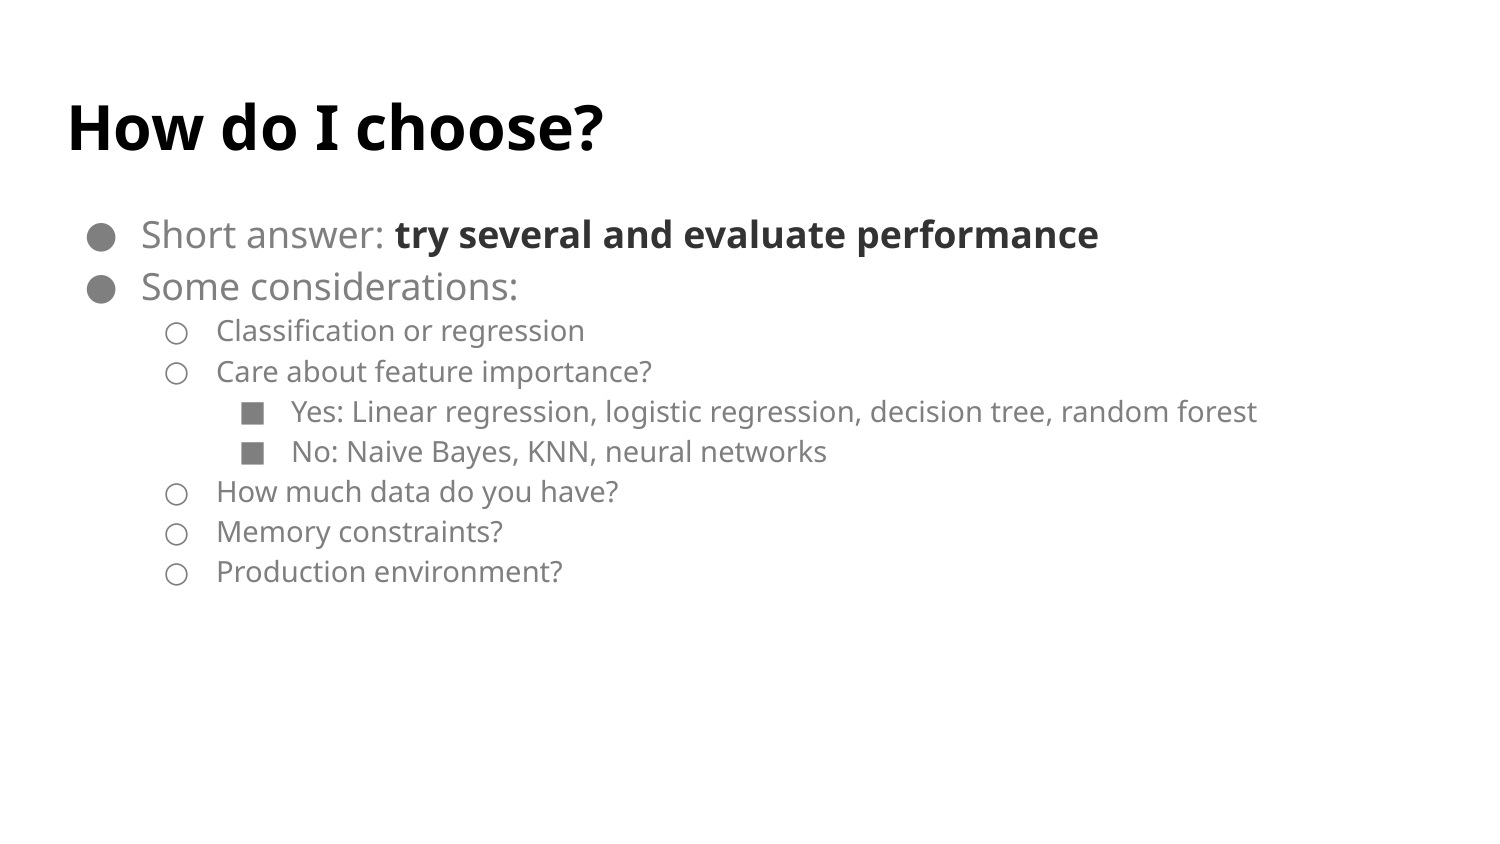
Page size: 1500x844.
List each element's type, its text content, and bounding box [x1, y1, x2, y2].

list Short answer: try several and evaluate performance Some considerations: Classification or regression Care about feature importance? Yes: Linear regression, logistic regression, decision tree, random forest No: Naive Bayes, KNN, neural networks How much data do you have? Memory constraints? Production environment? [51, 189, 1449, 750]
title How do I choose? [51, 72, 1449, 176]
